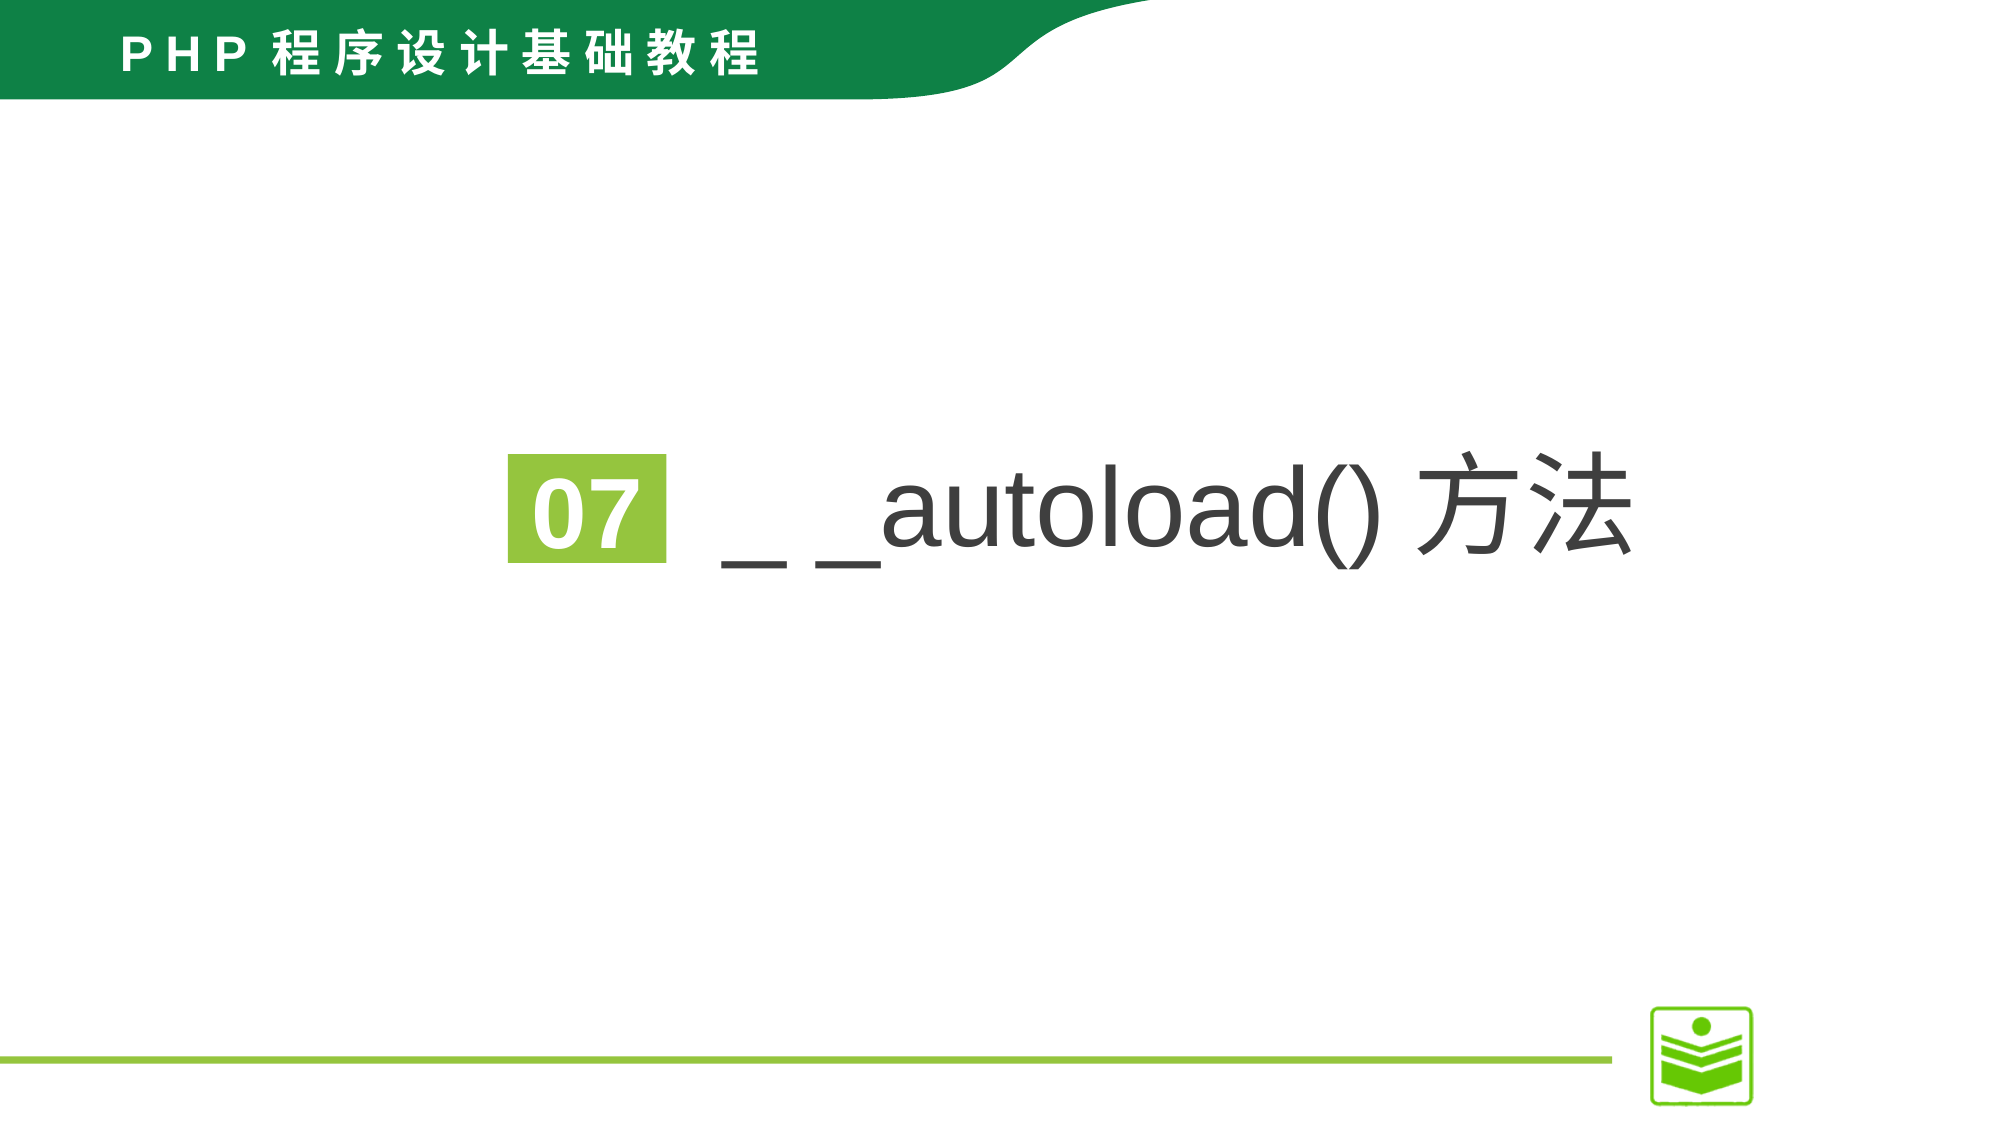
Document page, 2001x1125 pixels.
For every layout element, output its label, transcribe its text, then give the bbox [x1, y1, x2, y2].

text_box [0, 1056, 1613, 1064]
picture [1650, 1006, 1754, 1107]
text_box [0, 0, 1150, 100]
text_box _ _autoload()方法 [708, 426, 1653, 577]
text_box PHP程序设计基础教程 [105, 13, 775, 89]
text_box 07 [507, 454, 667, 563]
